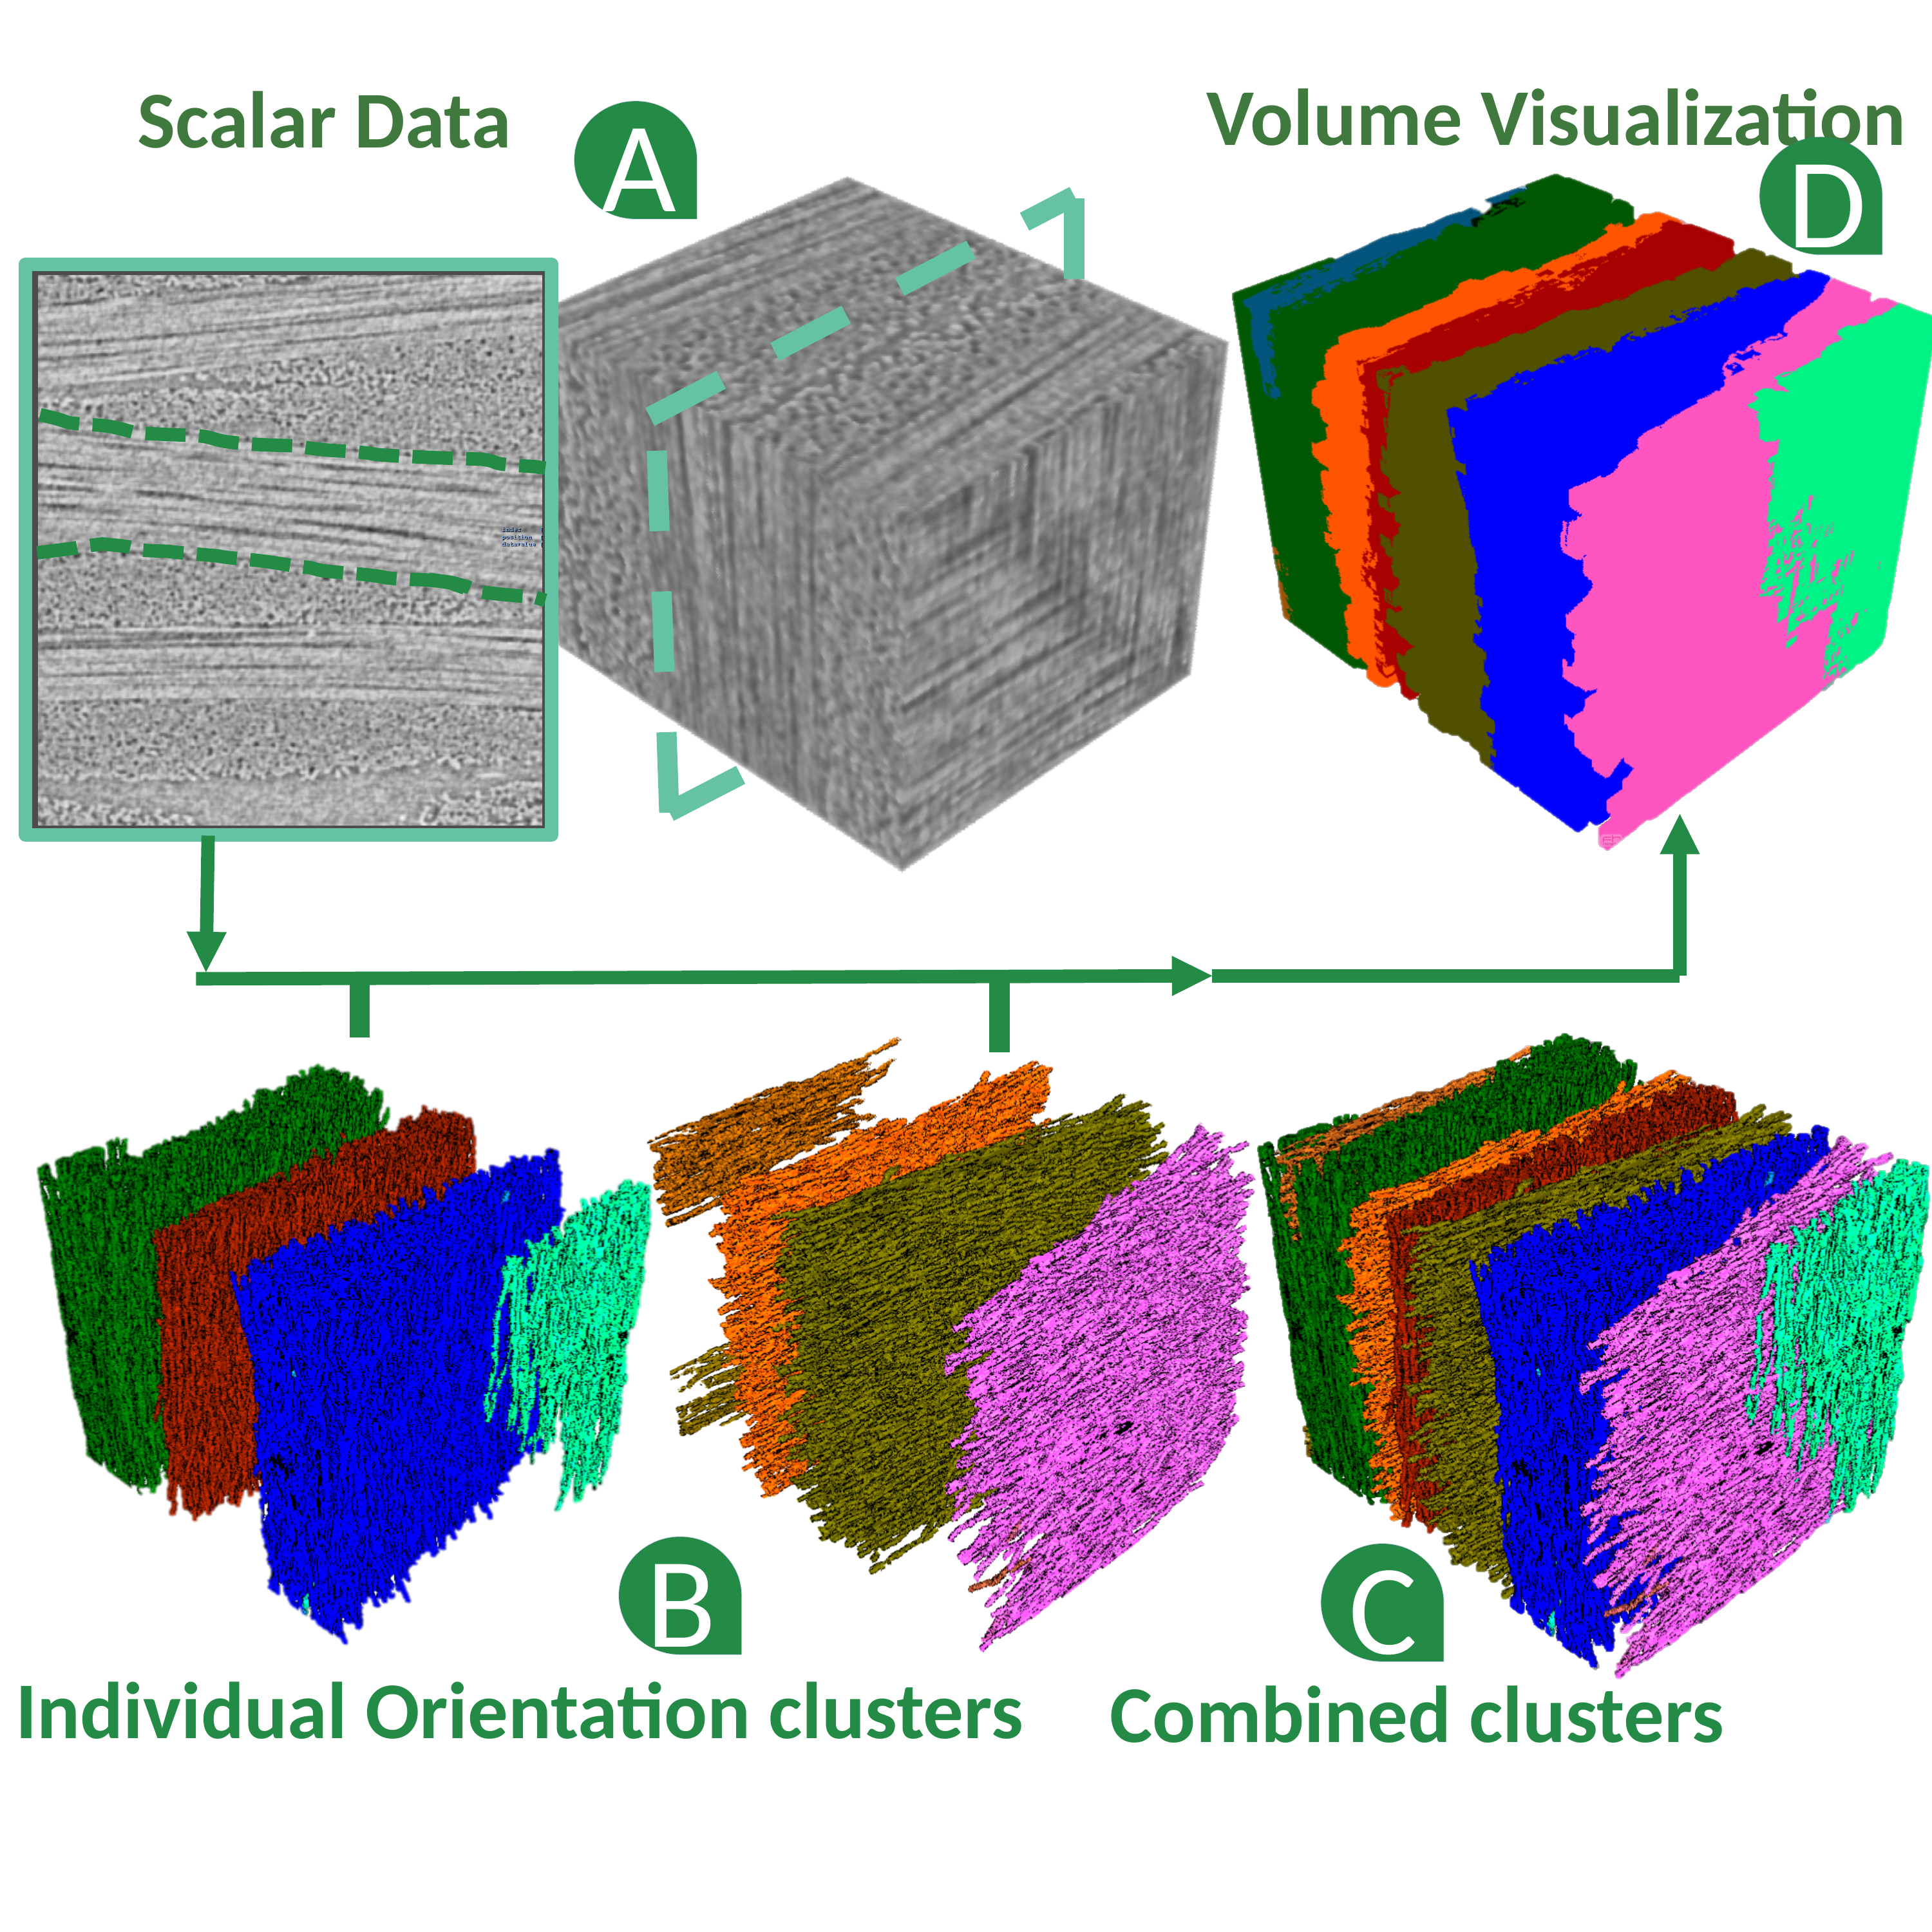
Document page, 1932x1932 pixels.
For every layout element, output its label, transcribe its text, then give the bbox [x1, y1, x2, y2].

picture [5, 987, 1932, 1683]
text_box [650, 196, 1075, 813]
text_box Scalar Data [128, 62, 1169, 169]
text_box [205, 835, 209, 972]
text_box Combined clusters [1100, 1662, 1932, 1764]
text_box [196, 976, 999, 979]
text_box Volume Visualization [1197, 60, 1932, 120]
text_box Individual Orientation clusters [6, 1662, 1048, 1759]
text_box A [573, 100, 698, 160]
picture [32, 120, 1932, 884]
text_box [1000, 976, 1213, 979]
